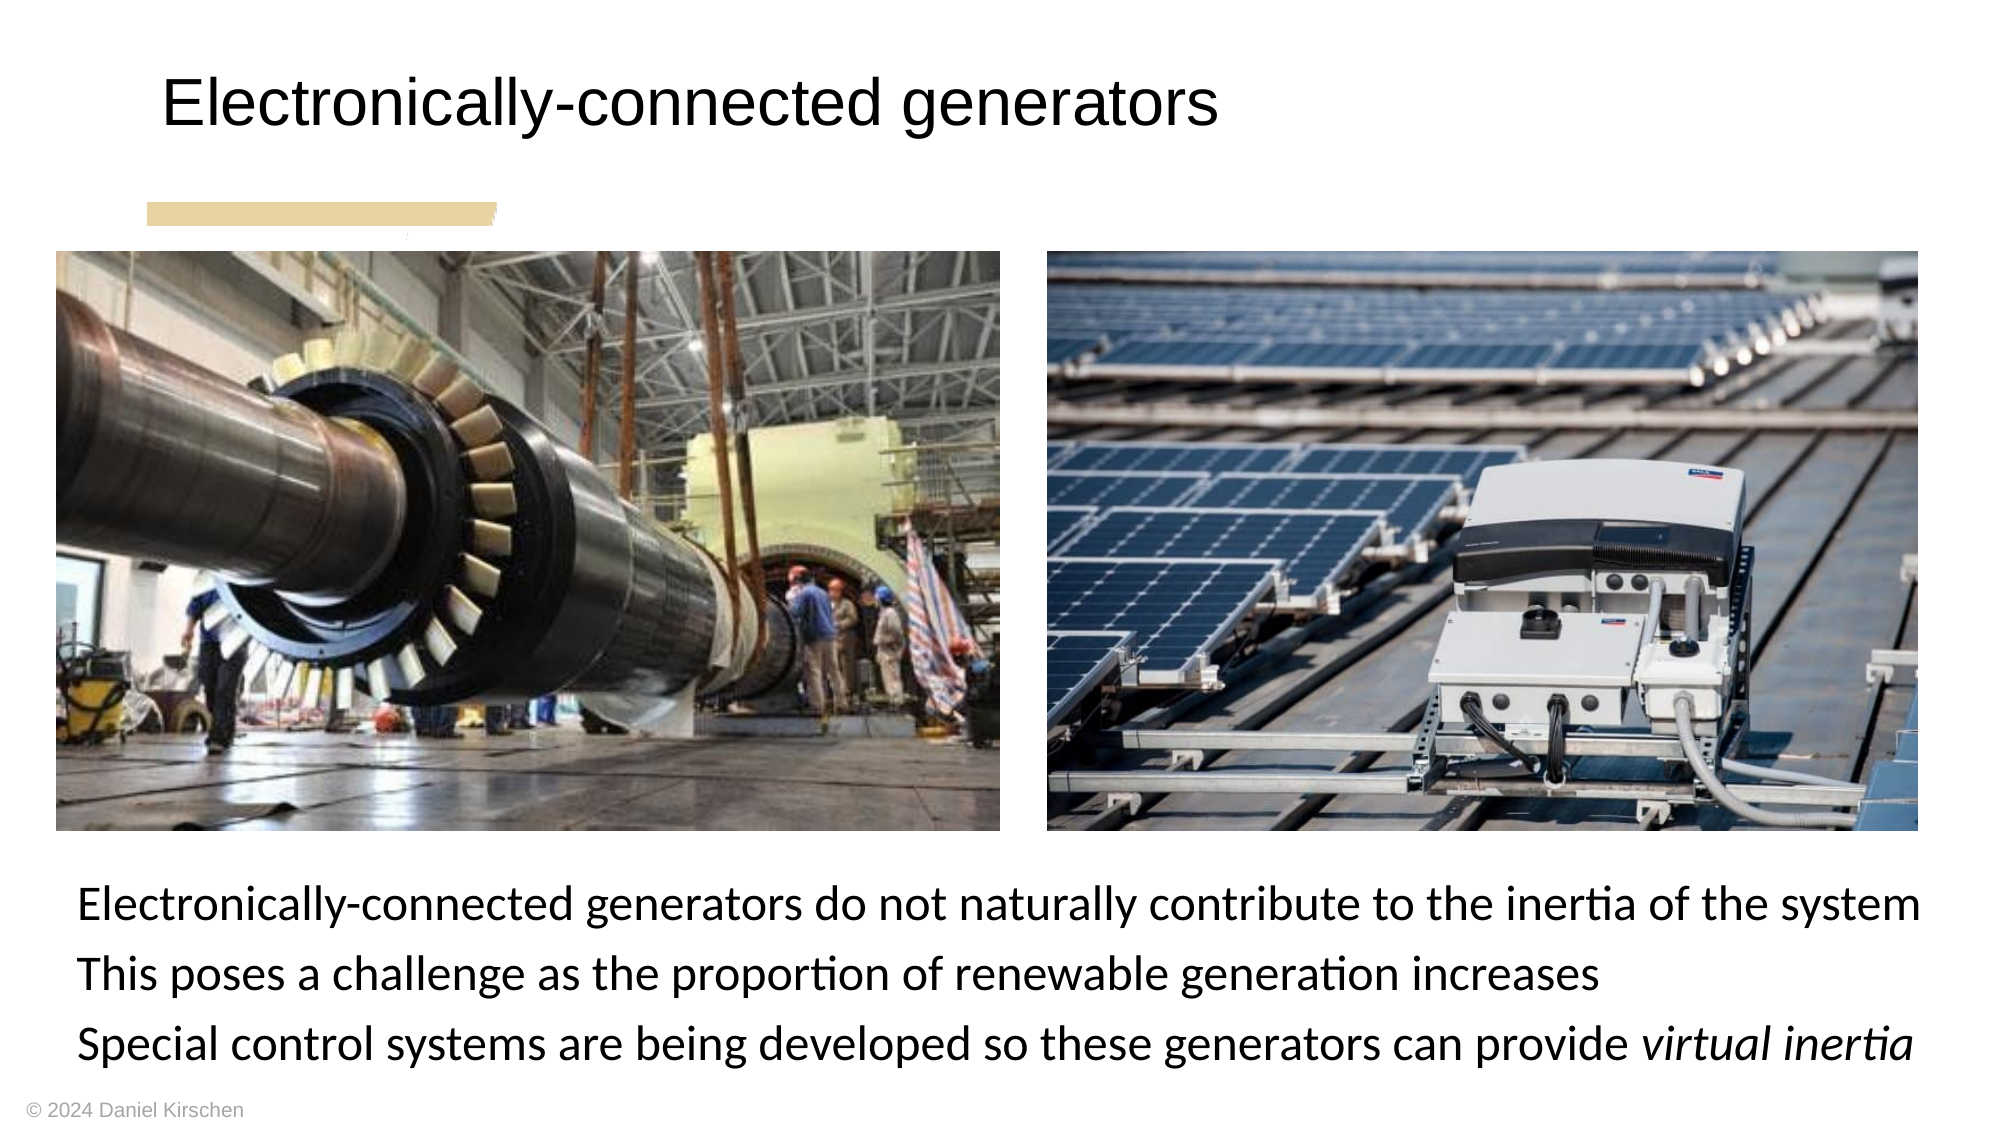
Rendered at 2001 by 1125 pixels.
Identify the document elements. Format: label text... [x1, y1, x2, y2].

text_box This poses a challenge as the proportion of renewable generation increases [61, 933, 1616, 1008]
text_box Special control systems are being developed so these generators can provide virtual inertia [62, 1003, 1930, 1079]
text_box Electronically-connected generators do not naturally contribute to the inertia of the system [62, 862, 1938, 938]
picture [56, 251, 1001, 831]
list Electronically-connected generators [146, 60, 1904, 169]
picture [1046, 251, 1918, 831]
